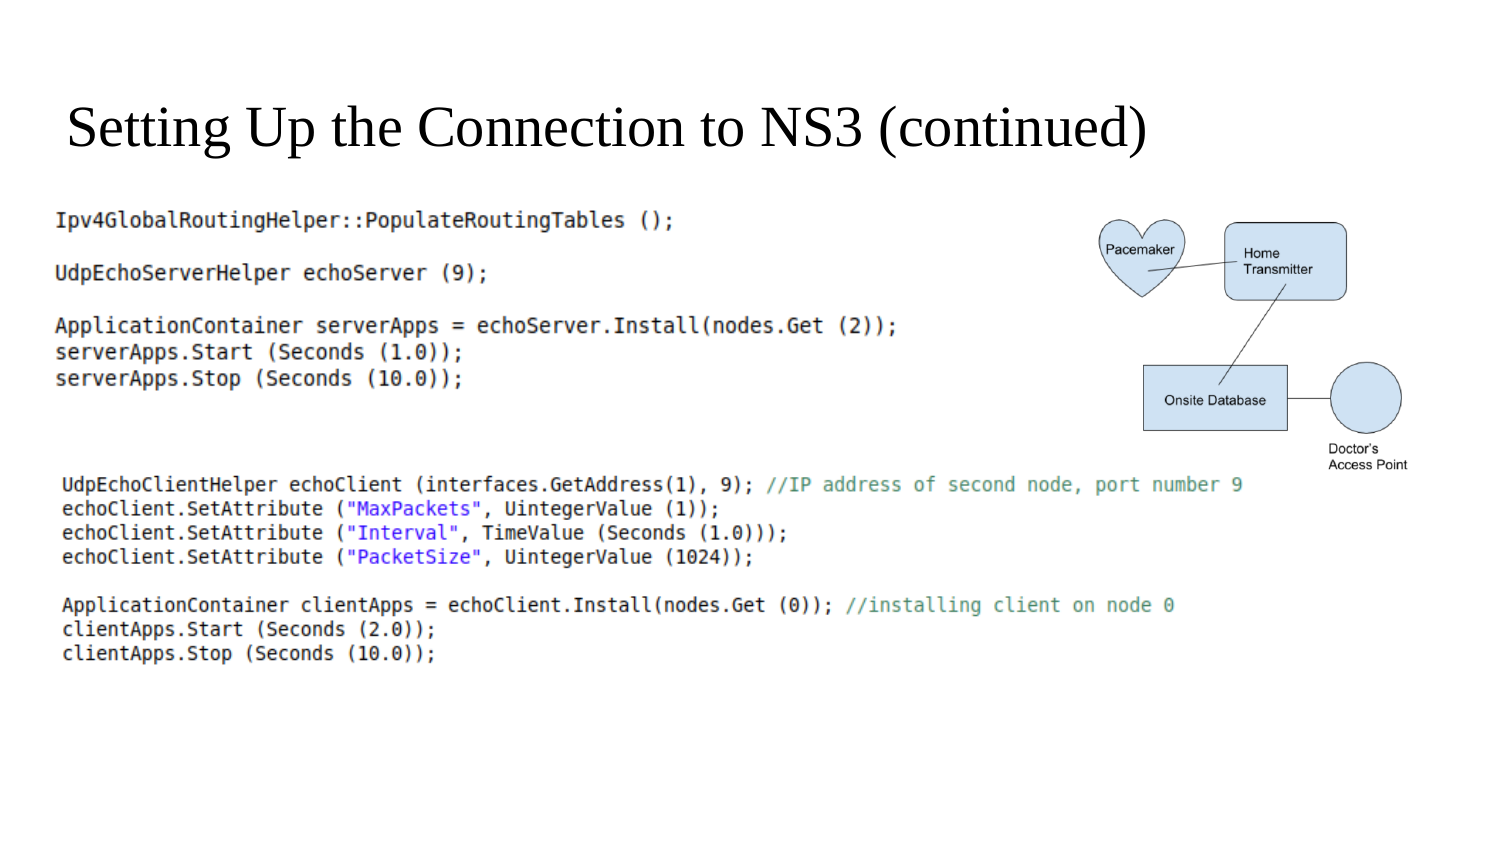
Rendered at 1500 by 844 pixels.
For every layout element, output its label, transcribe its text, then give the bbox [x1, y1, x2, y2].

picture [50, 205, 1429, 675]
picture [50, 188, 908, 395]
title Setting Up the Connection to NS3 (continued) [51, 72, 1449, 167]
